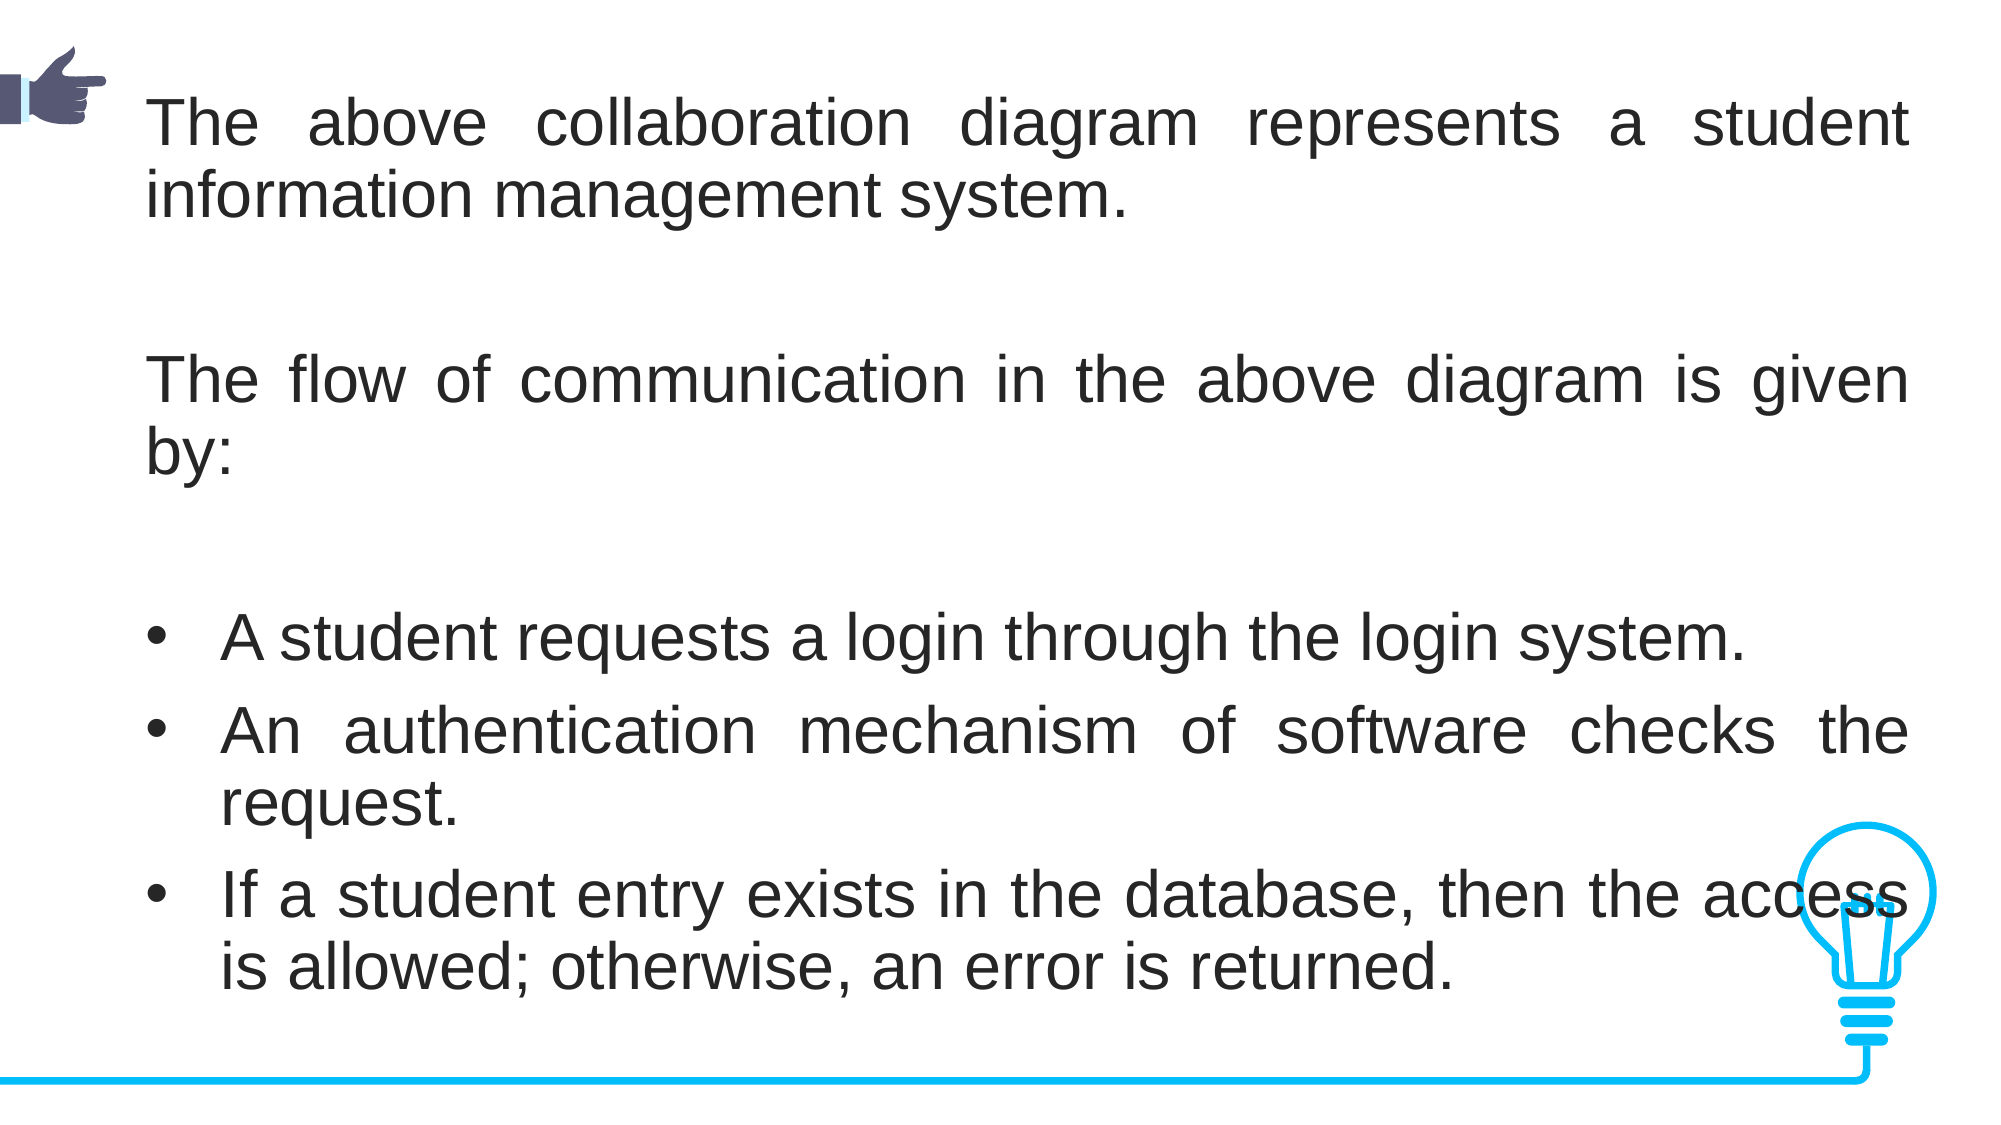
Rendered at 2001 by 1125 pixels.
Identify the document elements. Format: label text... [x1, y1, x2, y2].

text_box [0, 46, 107, 125]
list The above collaboration diagram represents a student information management system. The flow of communication in the above diagram is given by: A student requests a login through the login system. An authentication mechanism of software checks the request. If a student entry exists in the database, then the access is allowed; otherwise, an error is returned. [130, 46, 1927, 1046]
